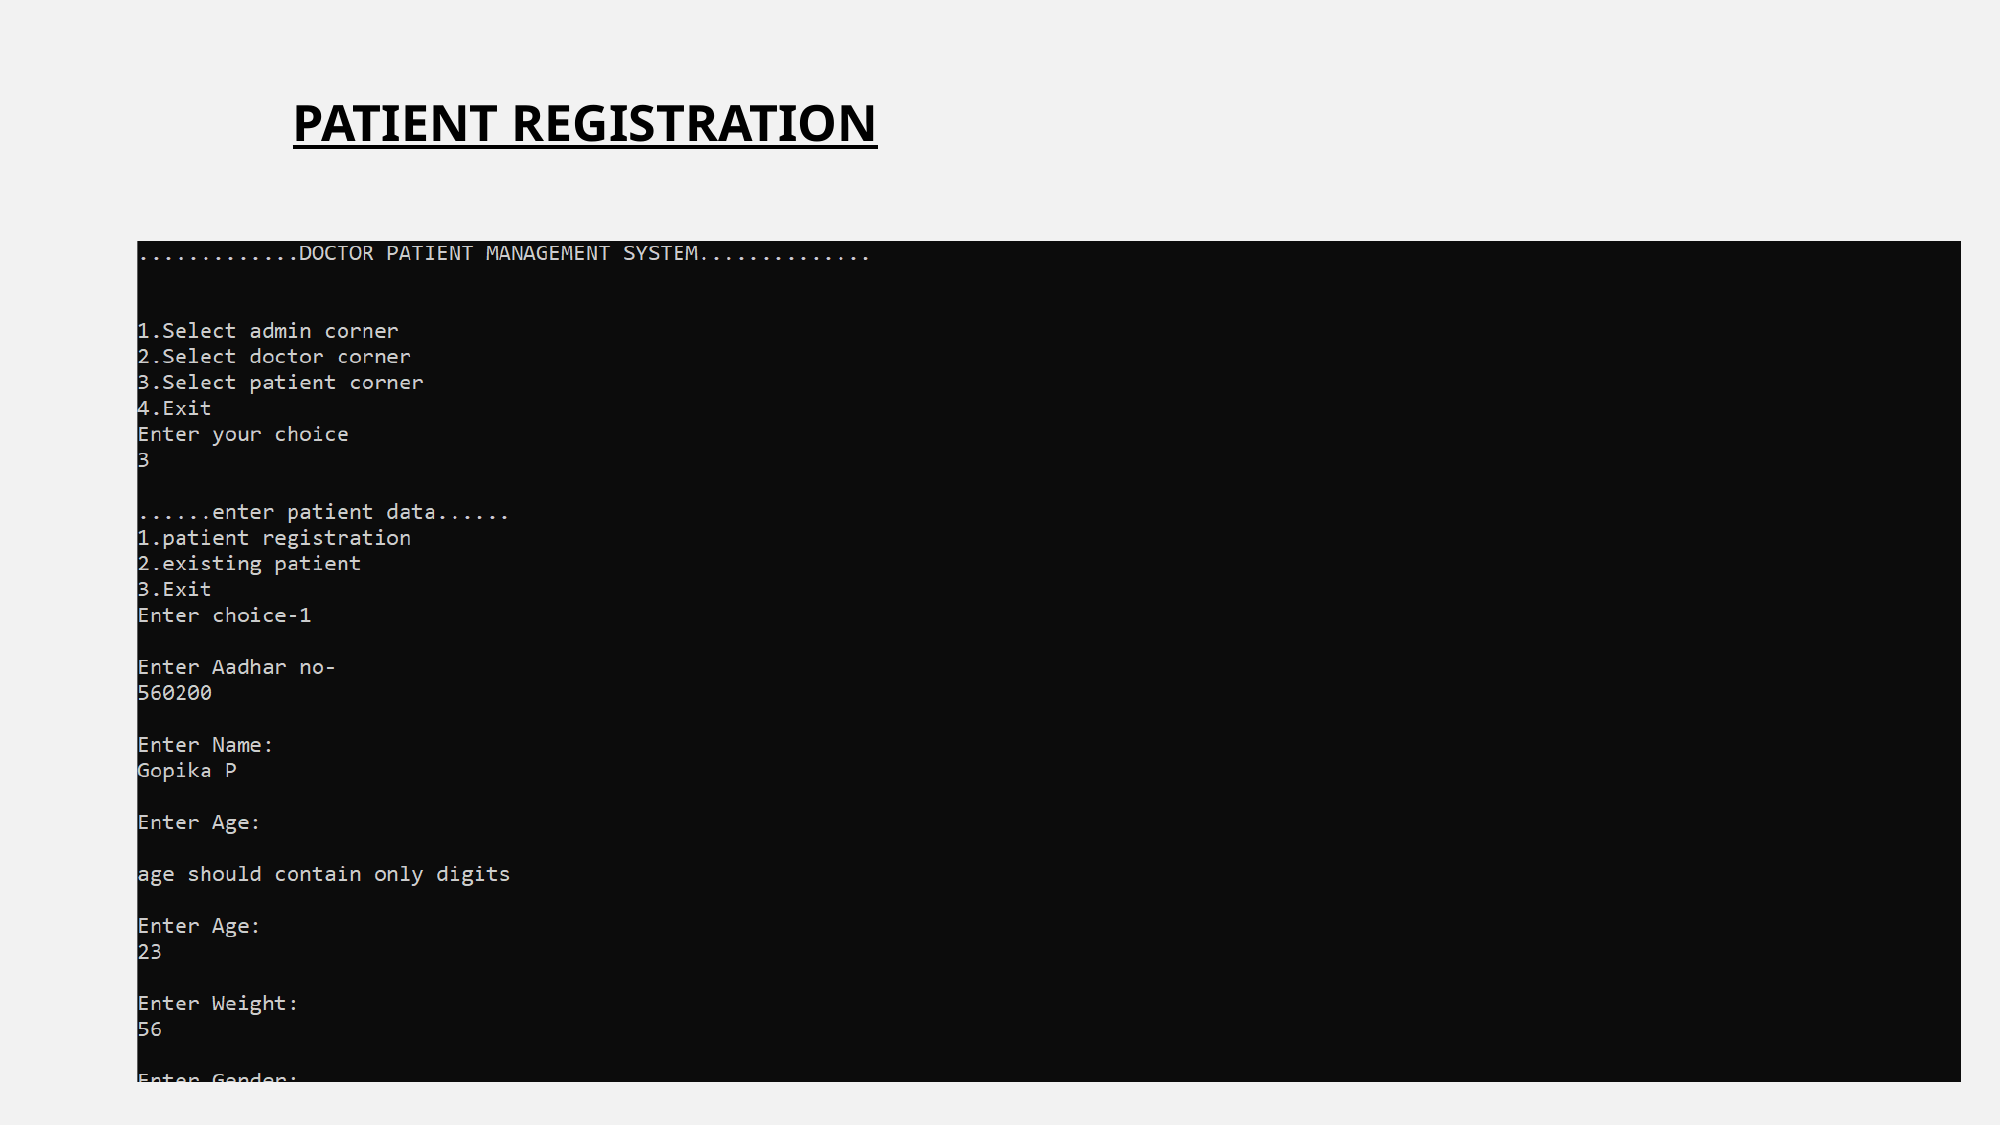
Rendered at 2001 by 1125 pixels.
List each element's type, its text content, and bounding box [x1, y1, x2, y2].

text_box PATIENT REGISTRATION [277, 83, 1161, 159]
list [137, 241, 1961, 1082]
